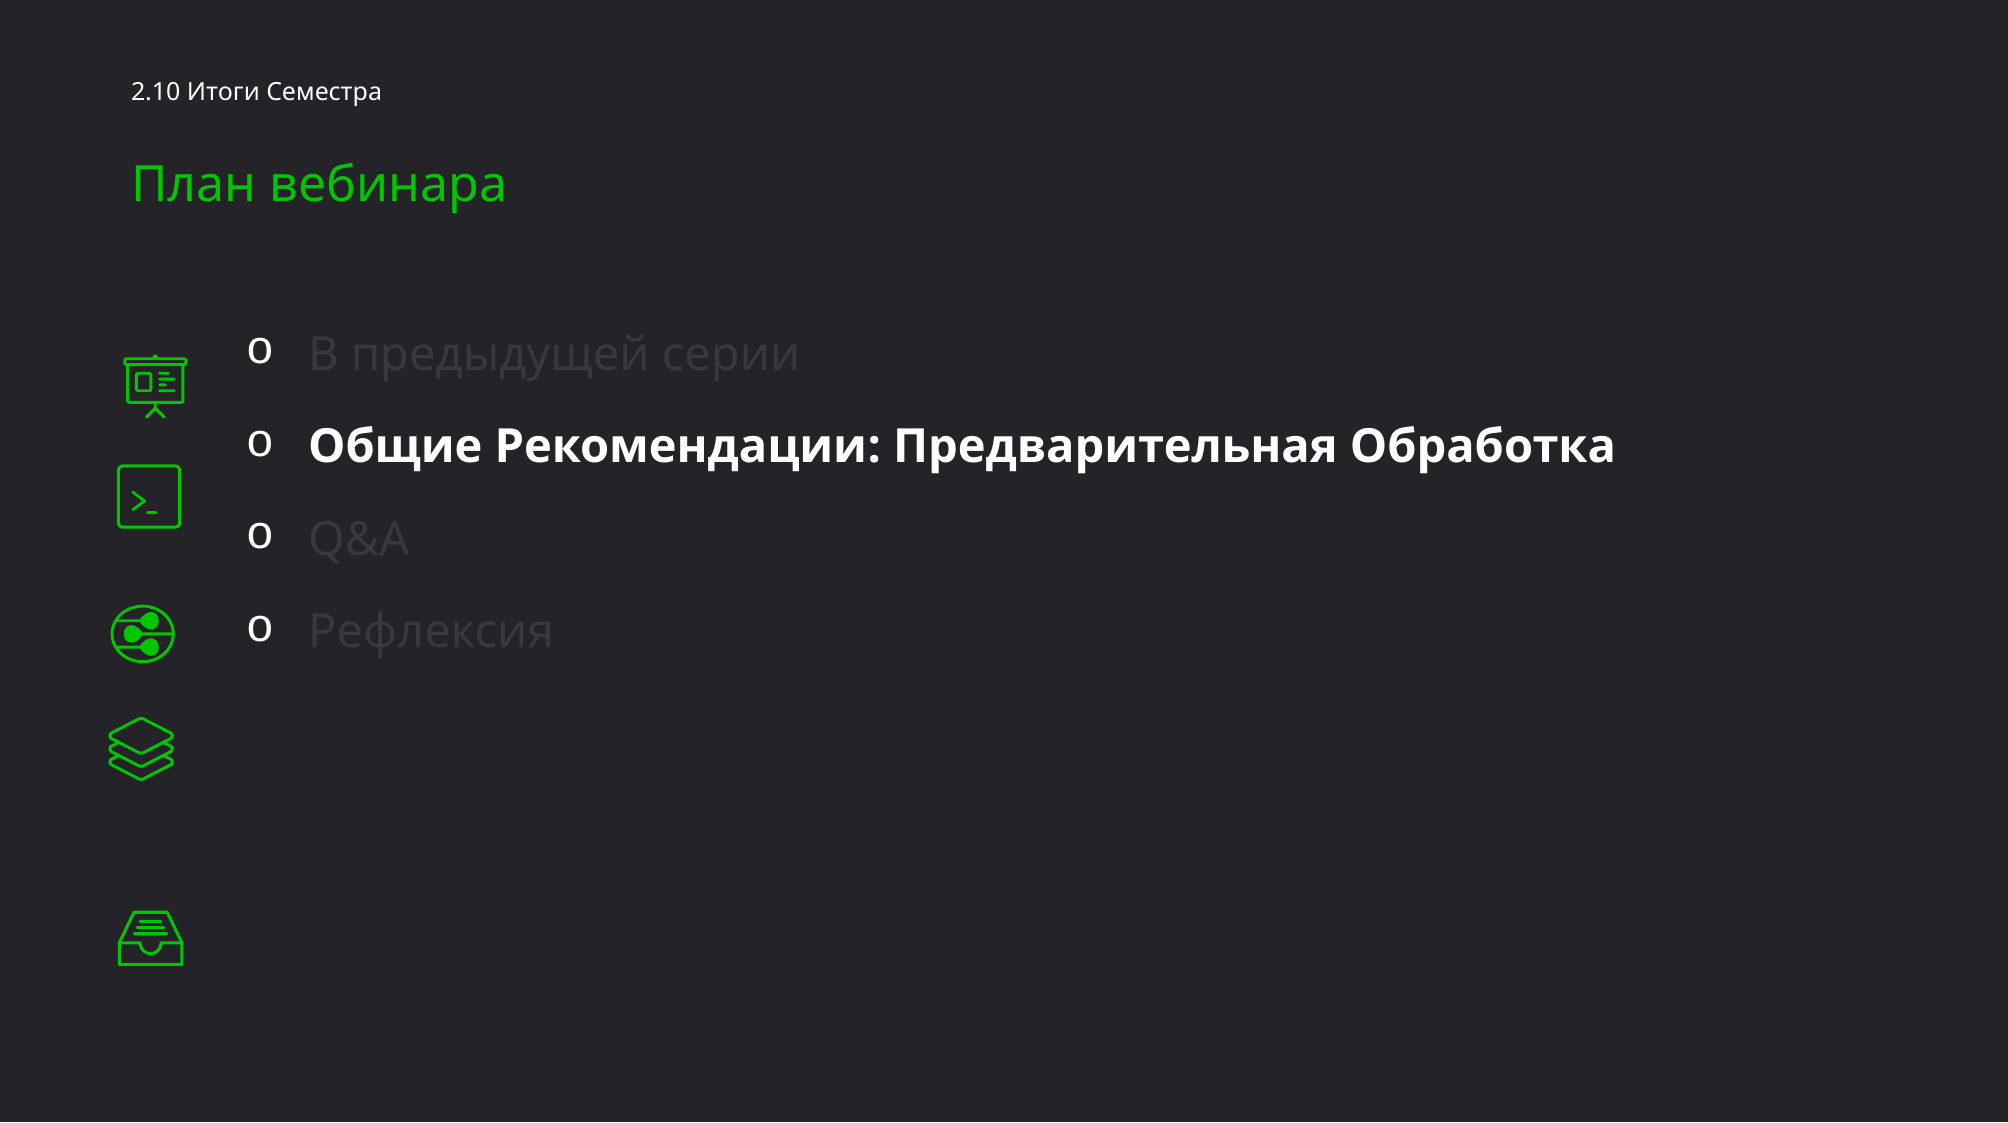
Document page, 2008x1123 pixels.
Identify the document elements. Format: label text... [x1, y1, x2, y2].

text_box [117, 910, 184, 966]
text_box 2.10 Итоги Семестра [131, 55, 1150, 133]
text_box [123, 354, 188, 419]
text_box [108, 716, 174, 781]
text_box [116, 464, 182, 529]
text_box [110, 604, 175, 664]
text_box План вебинара [131, 133, 1004, 281]
text_box В предыдущей серии Общие Рекомендации: Предварительная Обработка Q&A Рефлексия [229, 314, 1990, 1088]
